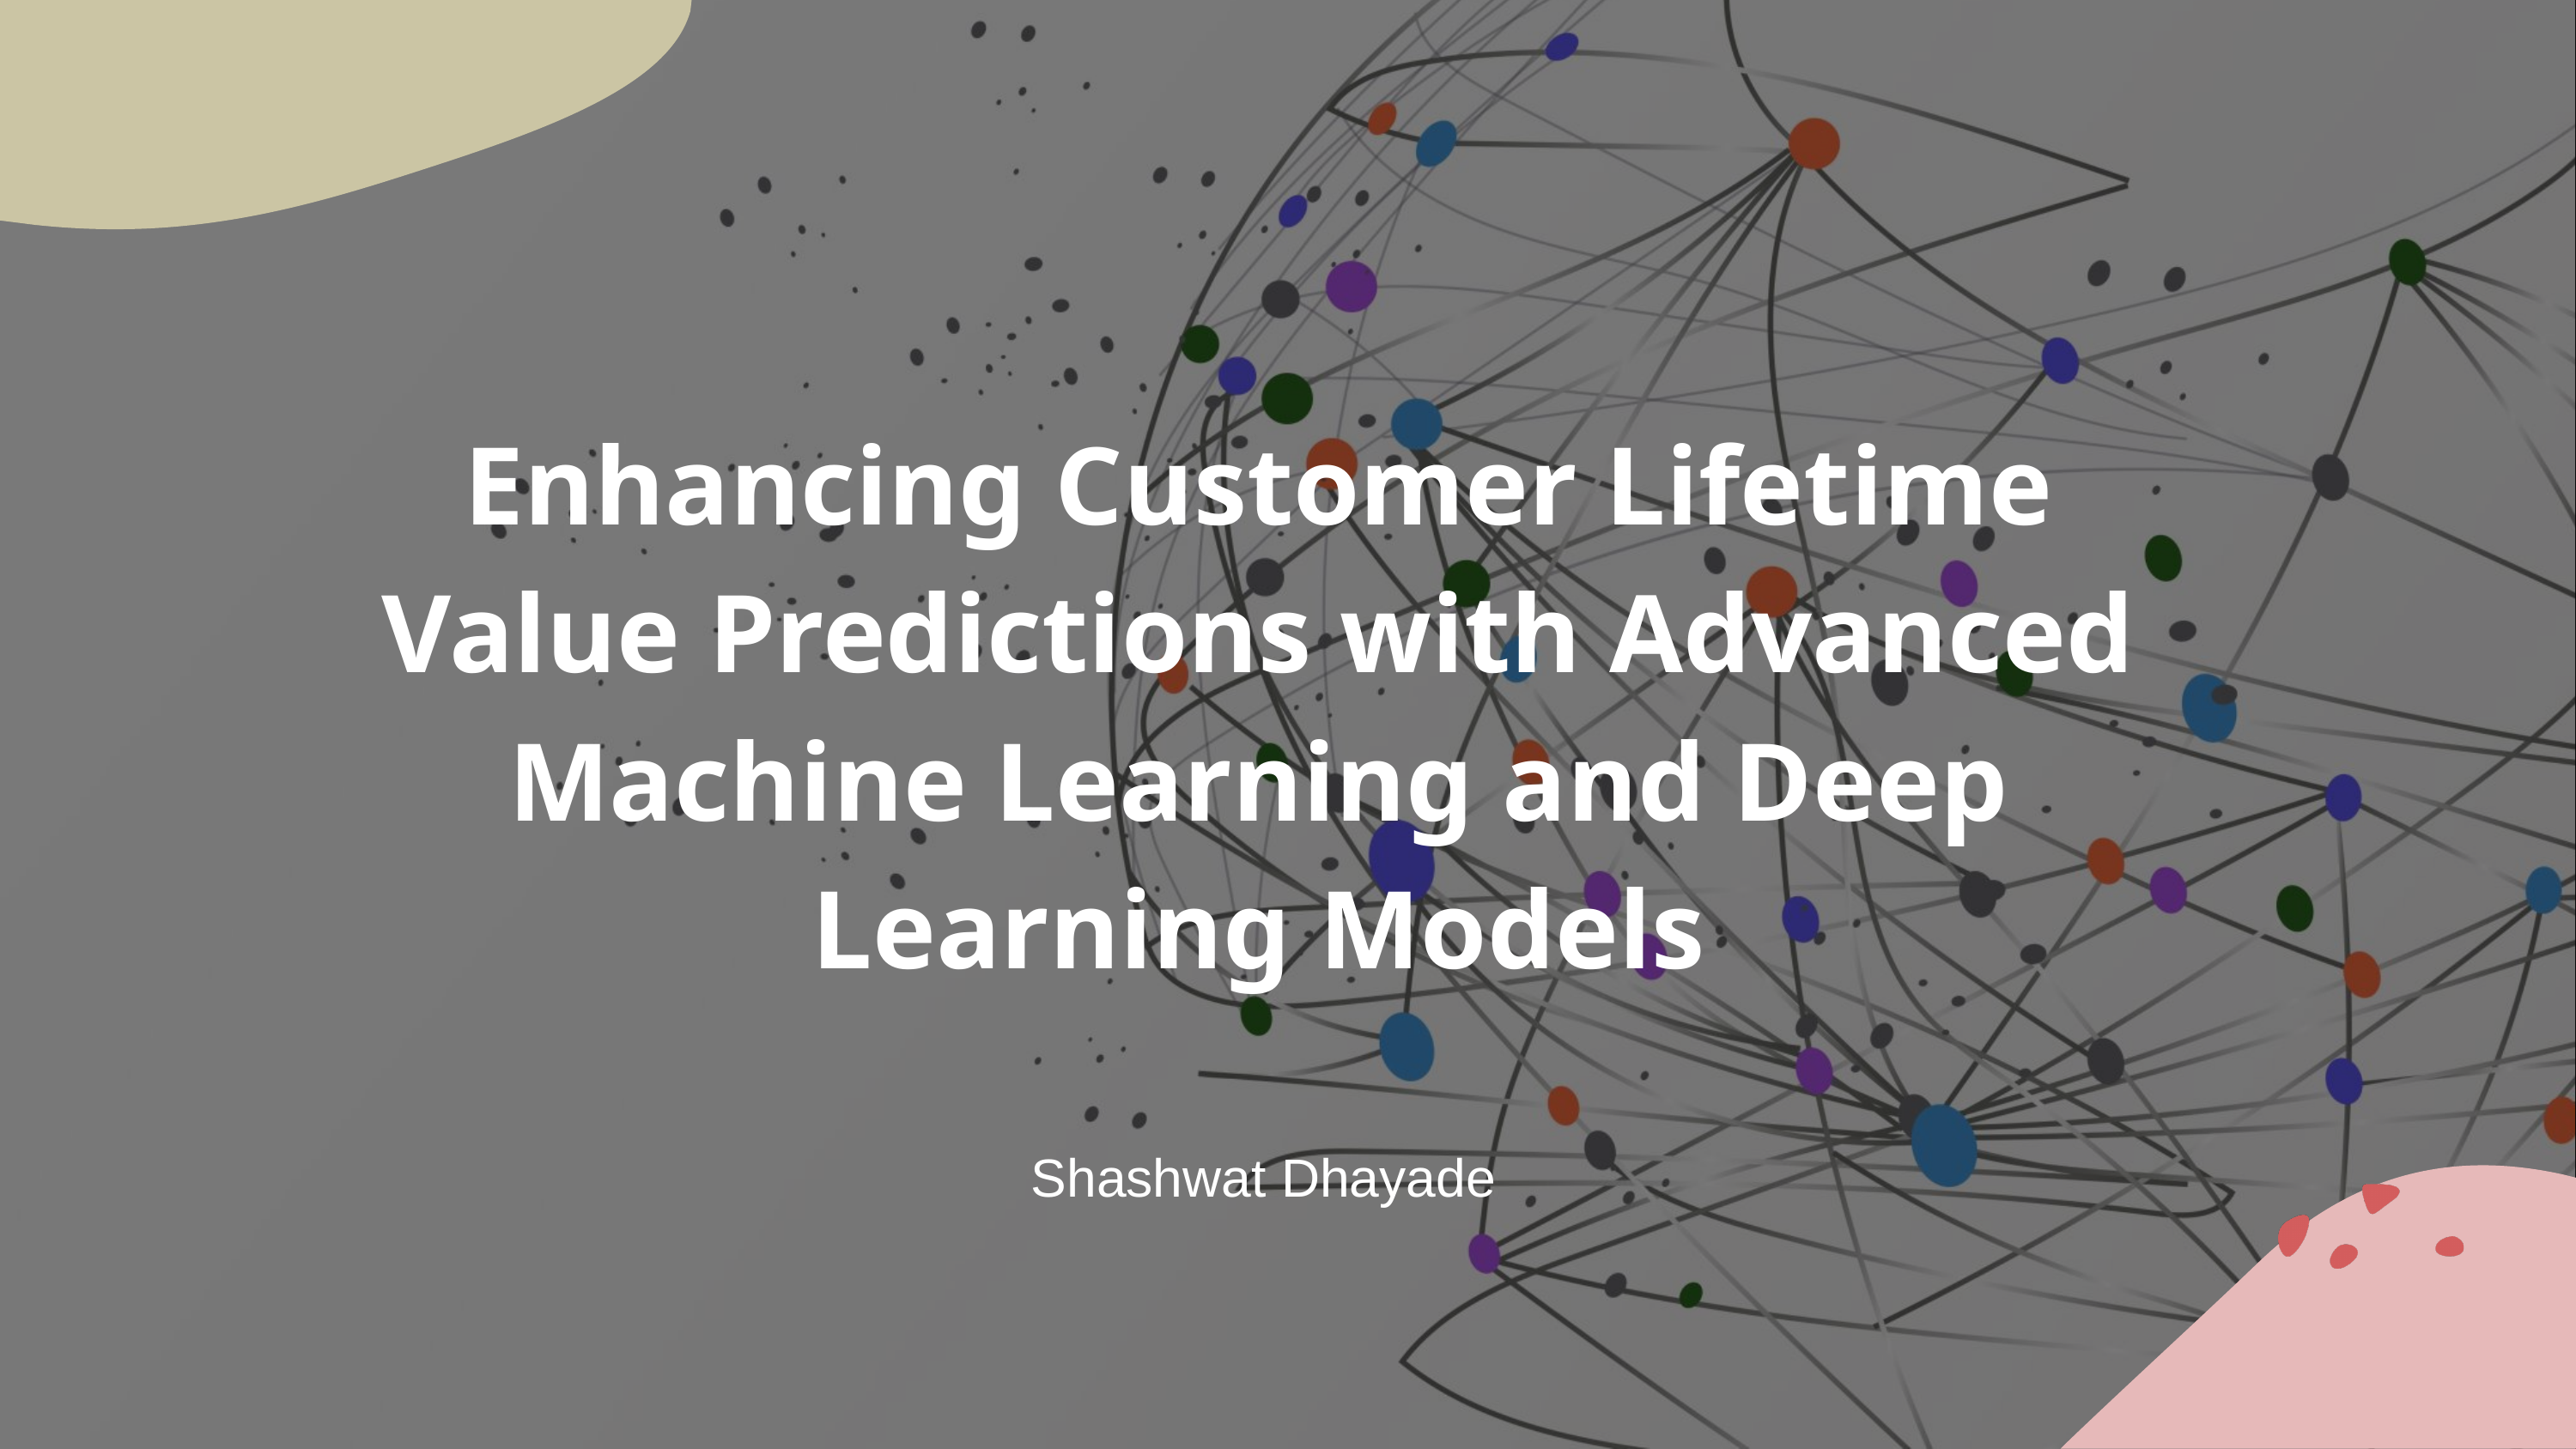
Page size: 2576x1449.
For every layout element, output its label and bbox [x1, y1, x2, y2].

text_box [2060, 1165, 2576, 1449]
text_box [230, 0, 461, 461]
text_box [0, 0, 2576, 1449]
